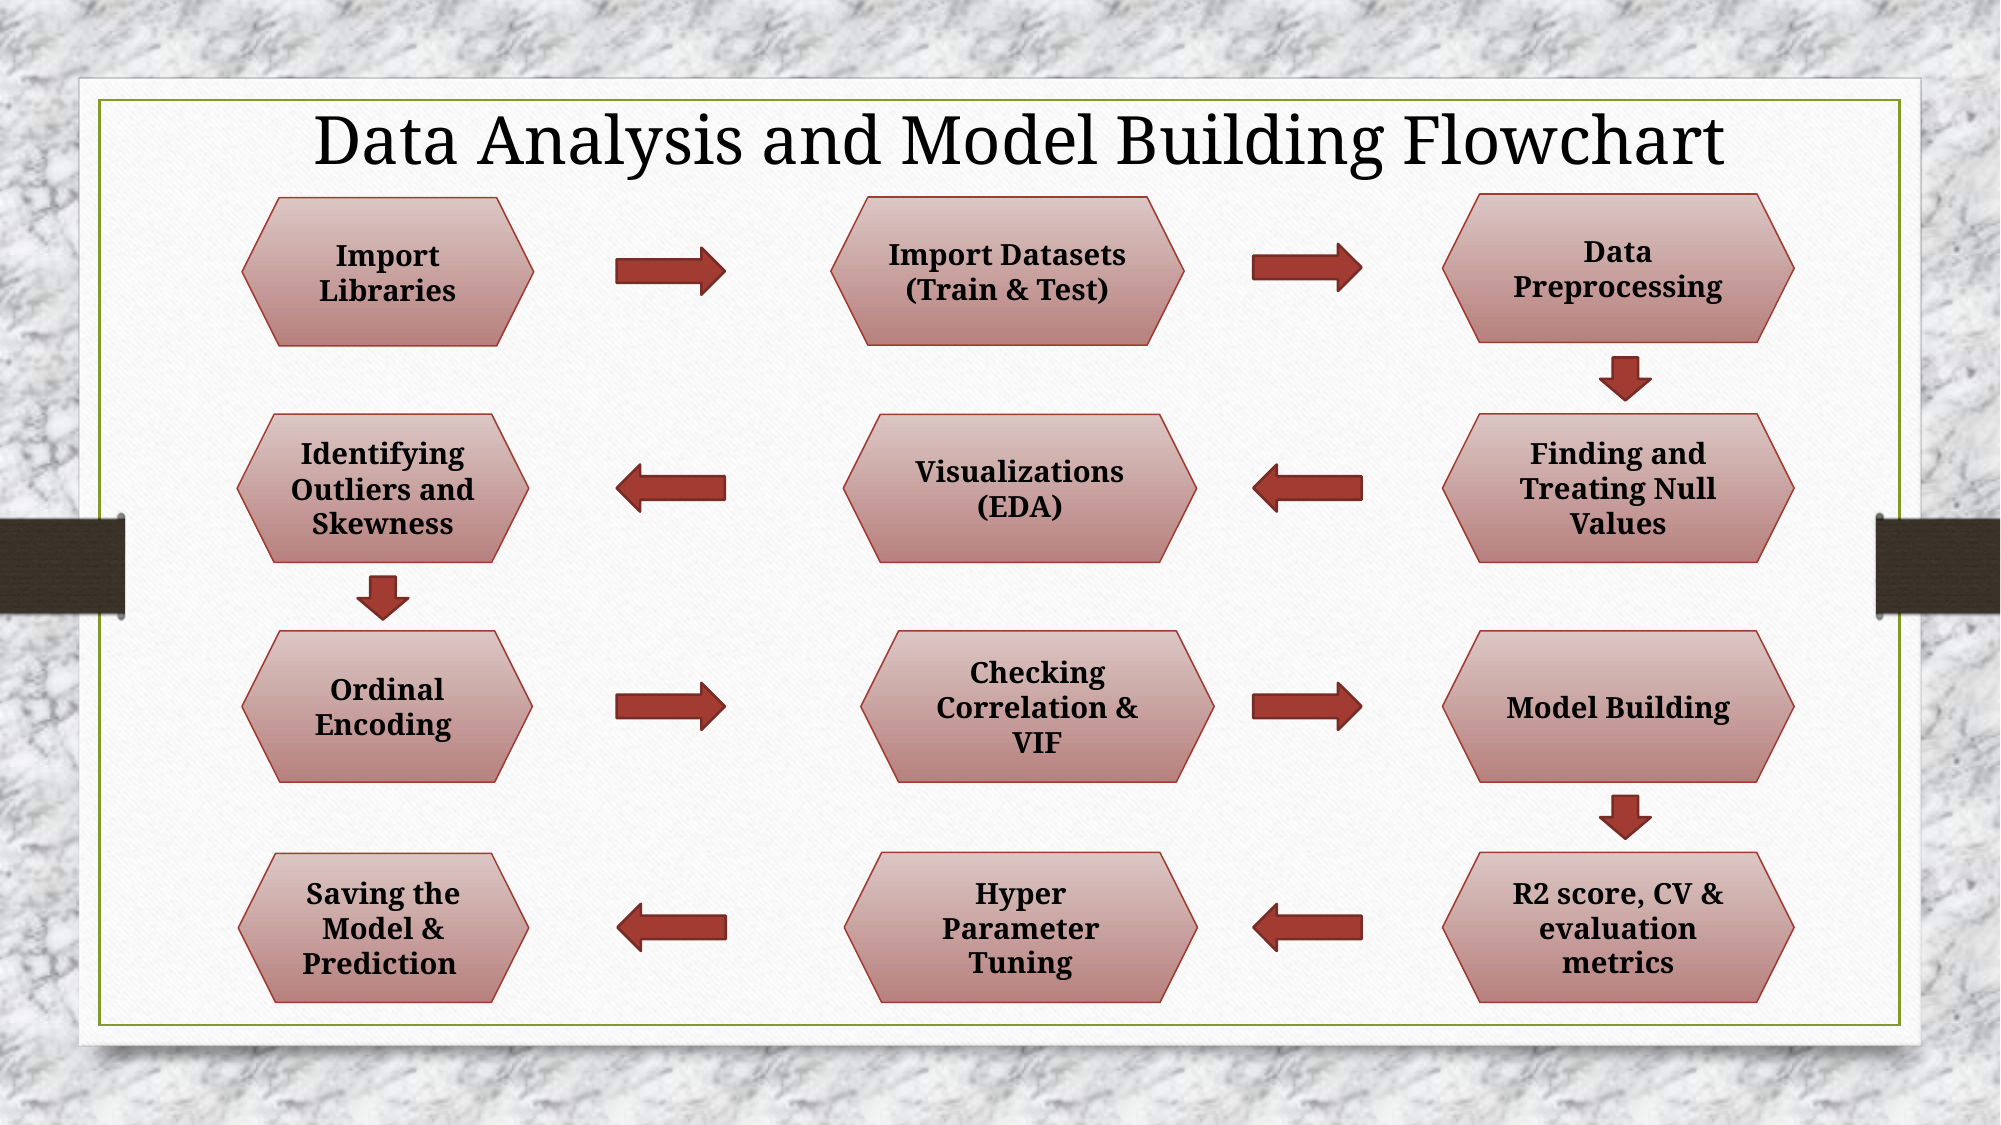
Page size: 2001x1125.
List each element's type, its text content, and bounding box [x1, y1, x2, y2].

text_box Saving the Model & Prediction [237, 852, 530, 1004]
text_box Data Preprocessing [1441, 193, 1795, 344]
text_box Ordinal Encoding [241, 630, 534, 783]
text_box [1251, 681, 1363, 732]
text_box [1252, 463, 1363, 513]
text_box [1252, 902, 1363, 953]
text_box [356, 575, 410, 621]
text_box [1251, 242, 1363, 293]
text_box Identifying Outliers and Skewness [236, 413, 530, 564]
text_box [615, 246, 726, 296]
text_box Data Analysis and Model Building Flowchart [20, 90, 2000, 185]
text_box Import Datasets (Train & Test) [830, 196, 1185, 346]
text_box Hyper Parameter Tuning [843, 851, 1199, 1004]
text_box [1598, 356, 1653, 402]
text_box R2 score, CV & evaluation metrics [1441, 851, 1795, 1004]
text_box [616, 902, 728, 953]
text_box Checking Correlation & VIF [860, 630, 1215, 783]
text_box Finding and Treating Null Values [1441, 413, 1795, 564]
text_box Model Building [1441, 630, 1795, 783]
picture [0, 0, 2001, 1125]
text_box [615, 681, 726, 732]
text_box [1598, 794, 1653, 840]
text_box Import Libraries [241, 196, 535, 347]
text_box Visualizations (EDA) [842, 413, 1198, 564]
text_box [615, 463, 727, 513]
